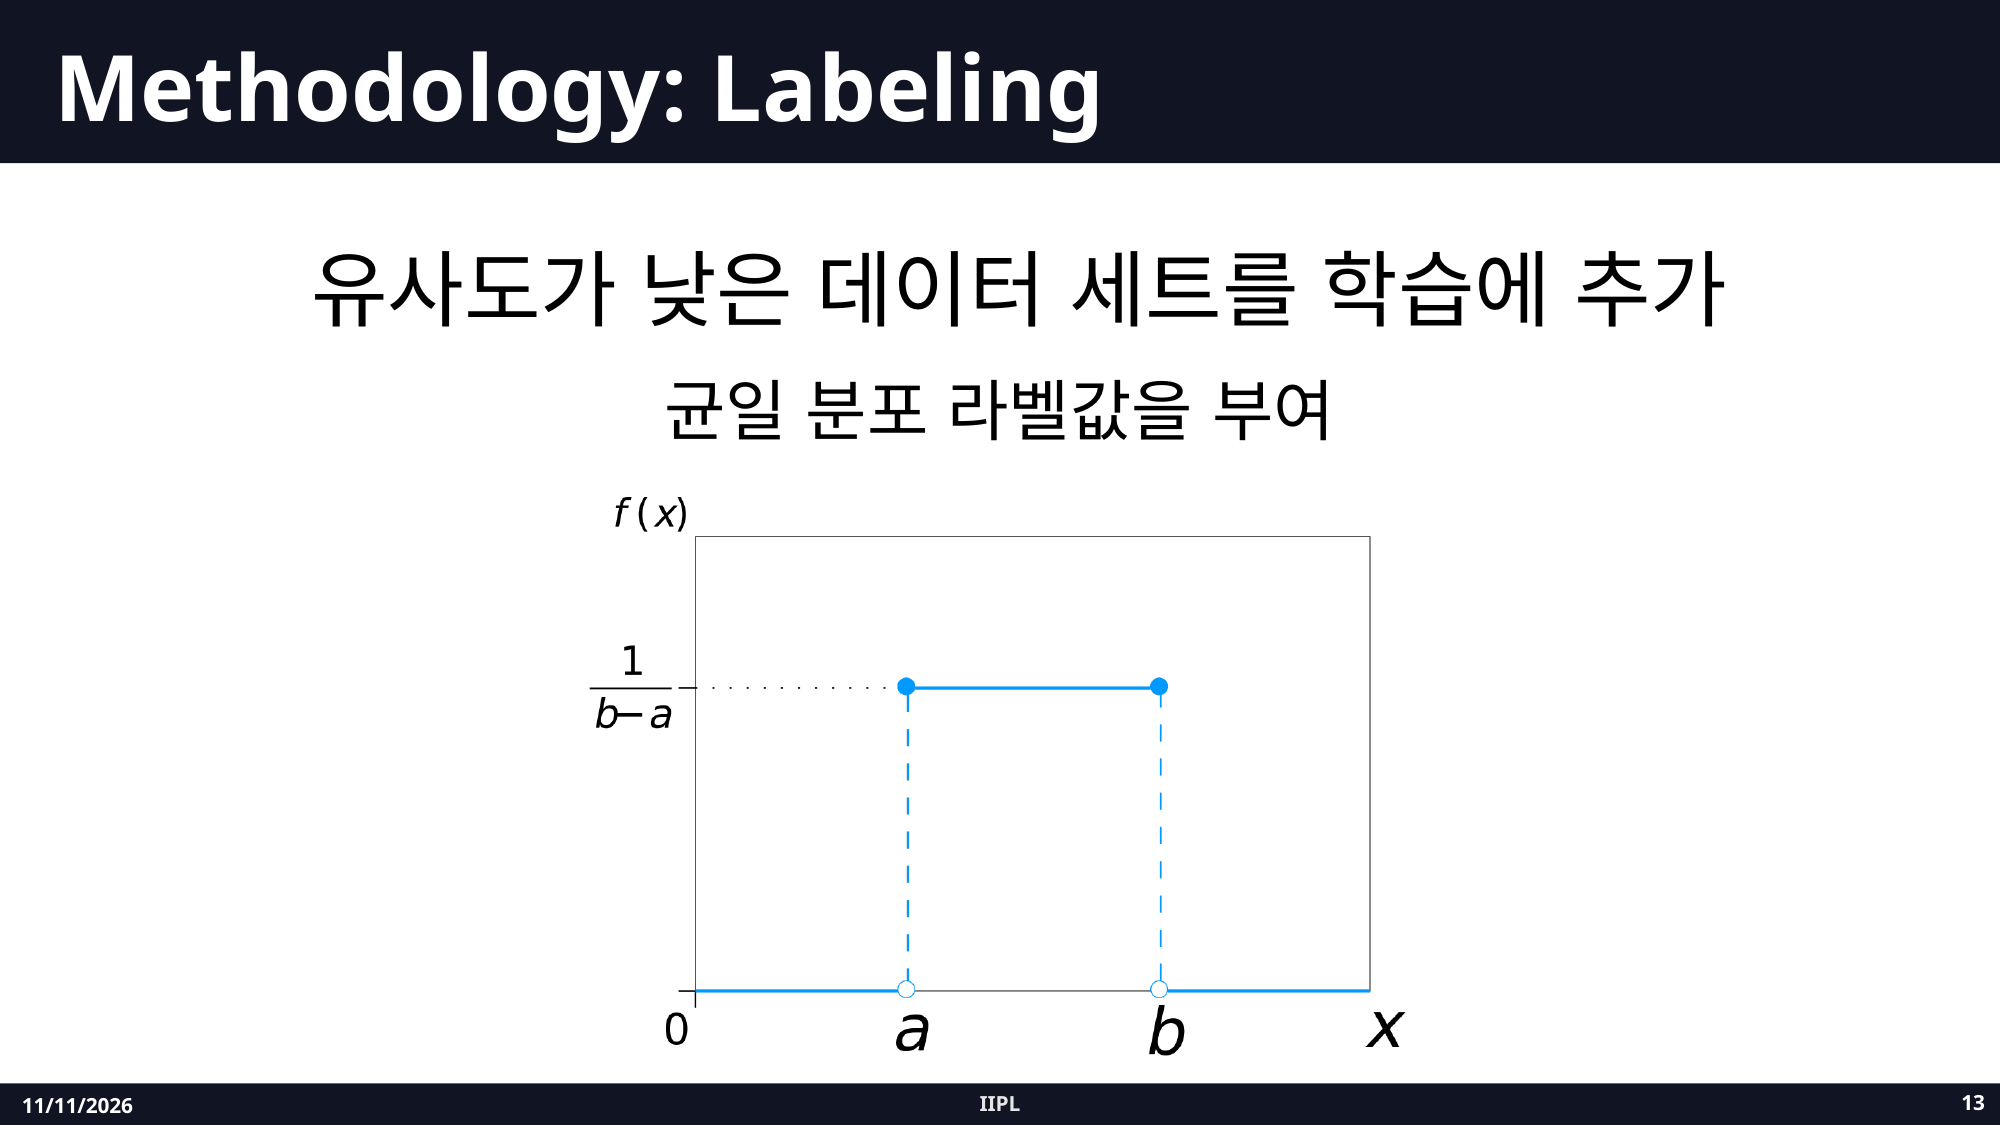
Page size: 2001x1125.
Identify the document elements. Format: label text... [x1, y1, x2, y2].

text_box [256, 229, 1771, 458]
slide_number 13 [1860, 1073, 2000, 1125]
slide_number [6, 1076, 179, 1125]
footer IIPL [662, 1075, 1338, 1125]
title Methodology: Labeling [39, 34, 1945, 149]
picture [567, 469, 1417, 1075]
